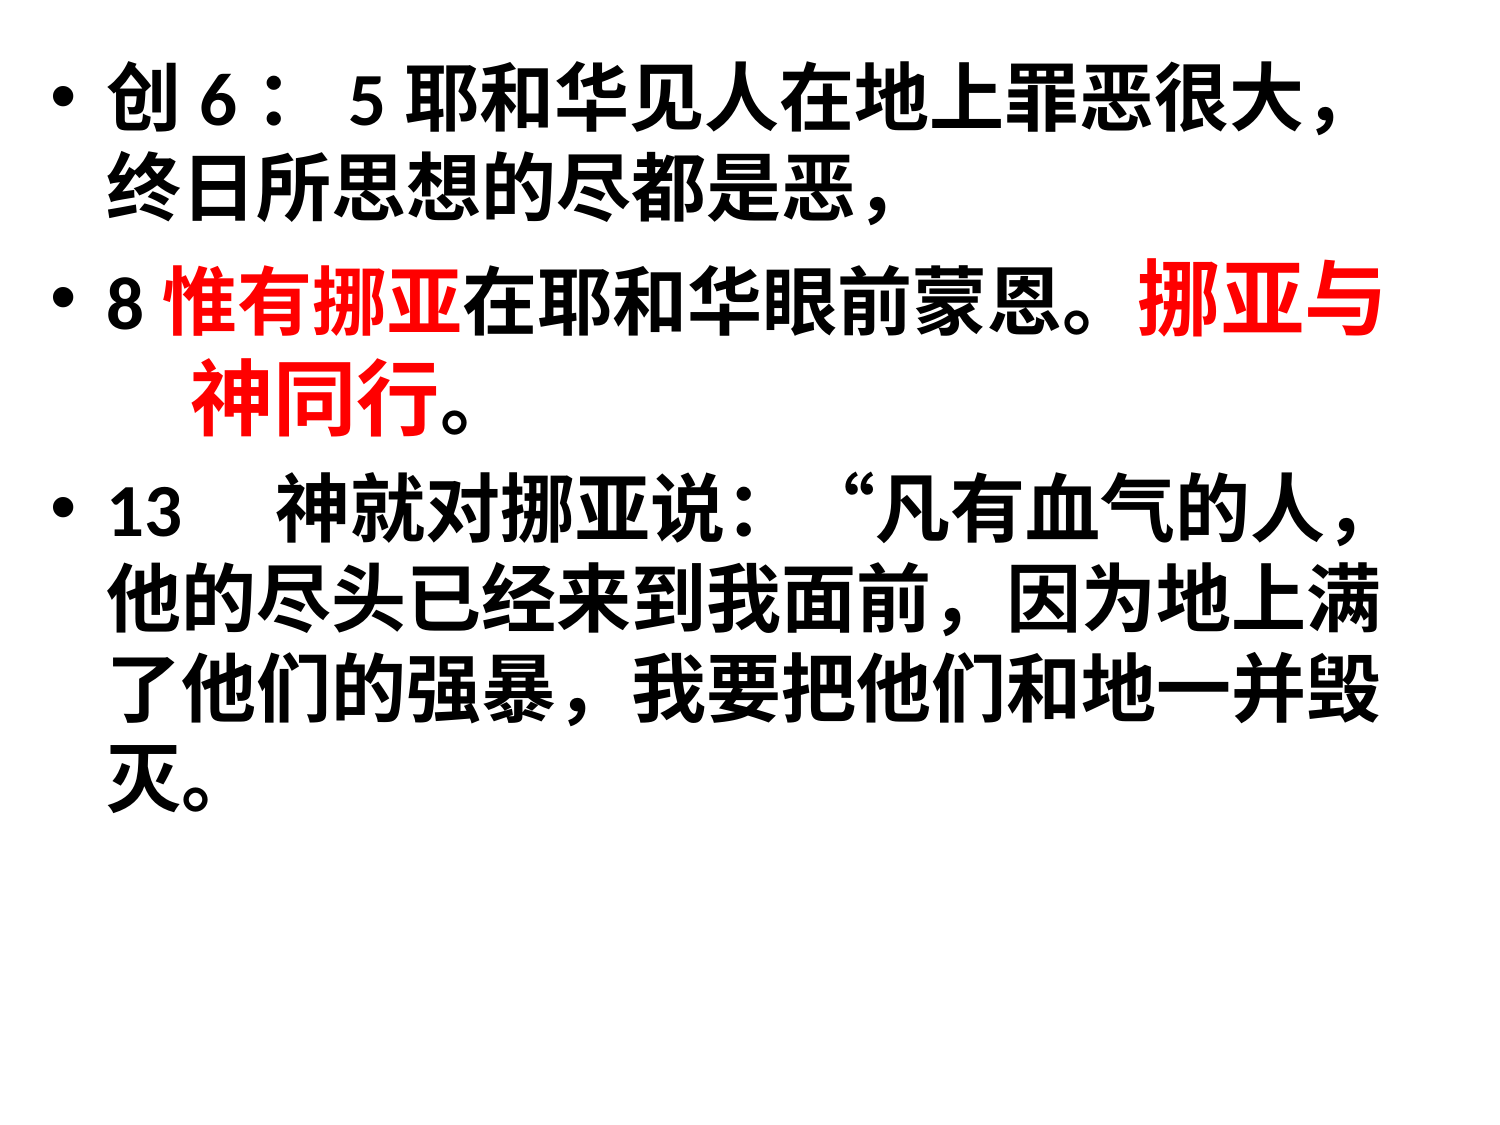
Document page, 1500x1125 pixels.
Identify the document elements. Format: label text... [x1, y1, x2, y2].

list 创6：5耶和华见人在地上罪恶很大，终日所思想的尽都是恶， 8惟有挪亚在耶和华眼前蒙恩。挪亚与 神同行。 13 神就对挪亚说：“凡有血气的人，他的尽头已经来到我面前，因为地上满了他们的强暴，我要把他们和地一并毁灭。 [35, 42, 1462, 1005]
